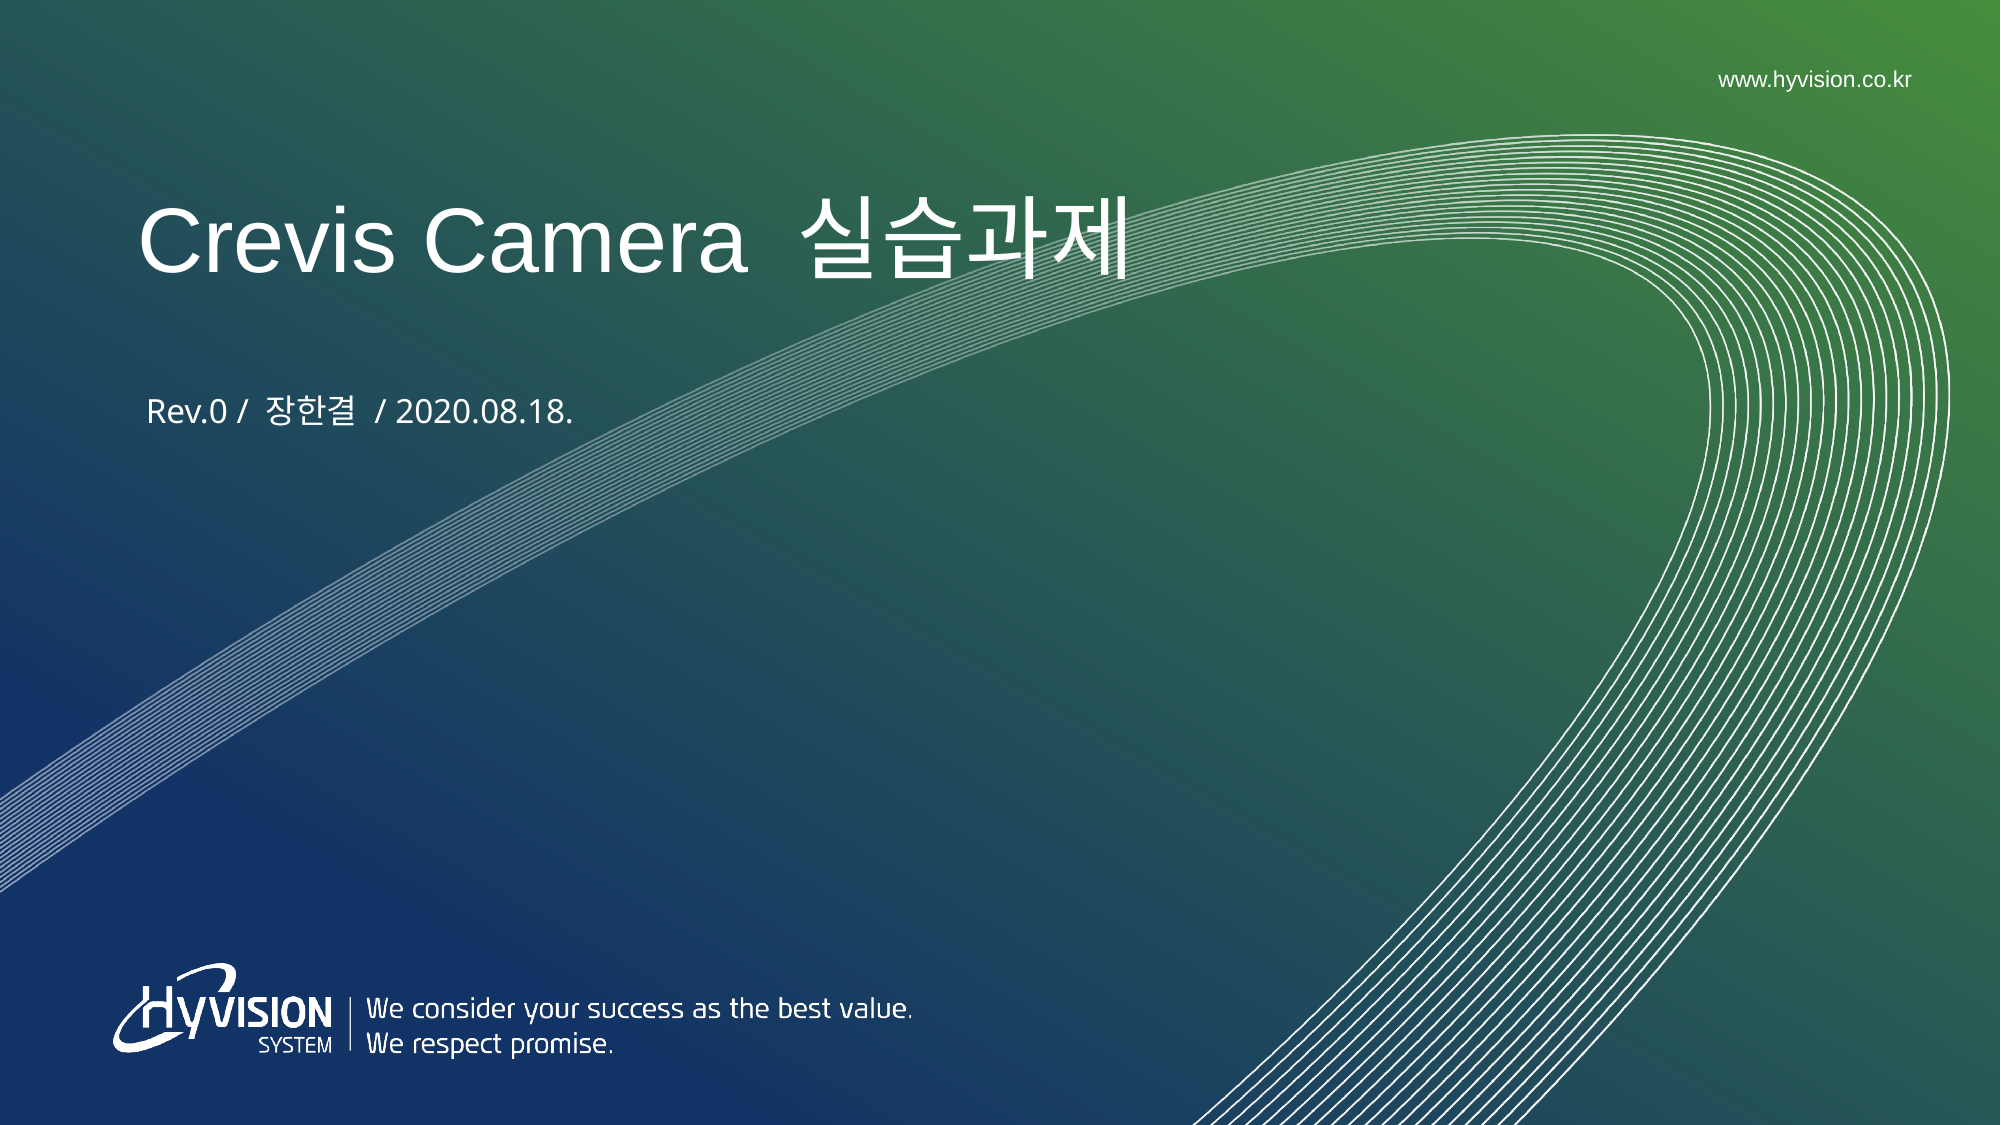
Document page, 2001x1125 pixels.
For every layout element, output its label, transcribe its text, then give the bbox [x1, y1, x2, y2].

title Crevis Camera 실습과제 [122, 138, 1702, 348]
picture [0, 0, 2000, 1125]
list Rev.0 / 장한결 / 2020.08.18. [130, 387, 1141, 487]
